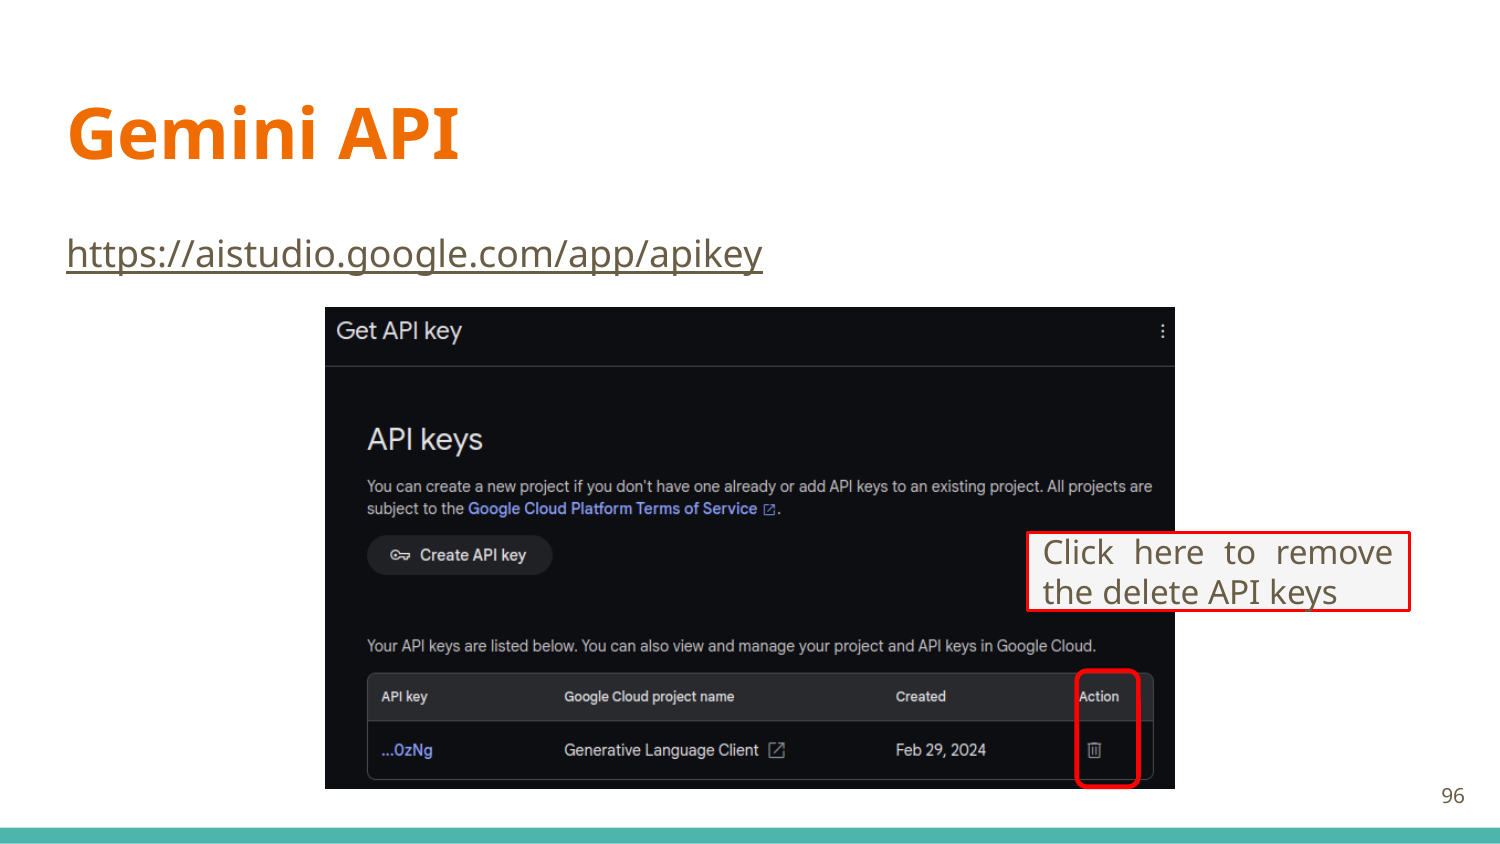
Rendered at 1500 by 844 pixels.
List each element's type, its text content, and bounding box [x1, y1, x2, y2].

picture [324, 307, 1175, 789]
list https://aistudio.google.com/app/apikey [51, 207, 1449, 750]
text_box Click here to remove the delete API keys [1180, 532, 1410, 611]
slide_number 96 [1389, 764, 1480, 830]
title Gemini API [51, 72, 1449, 189]
